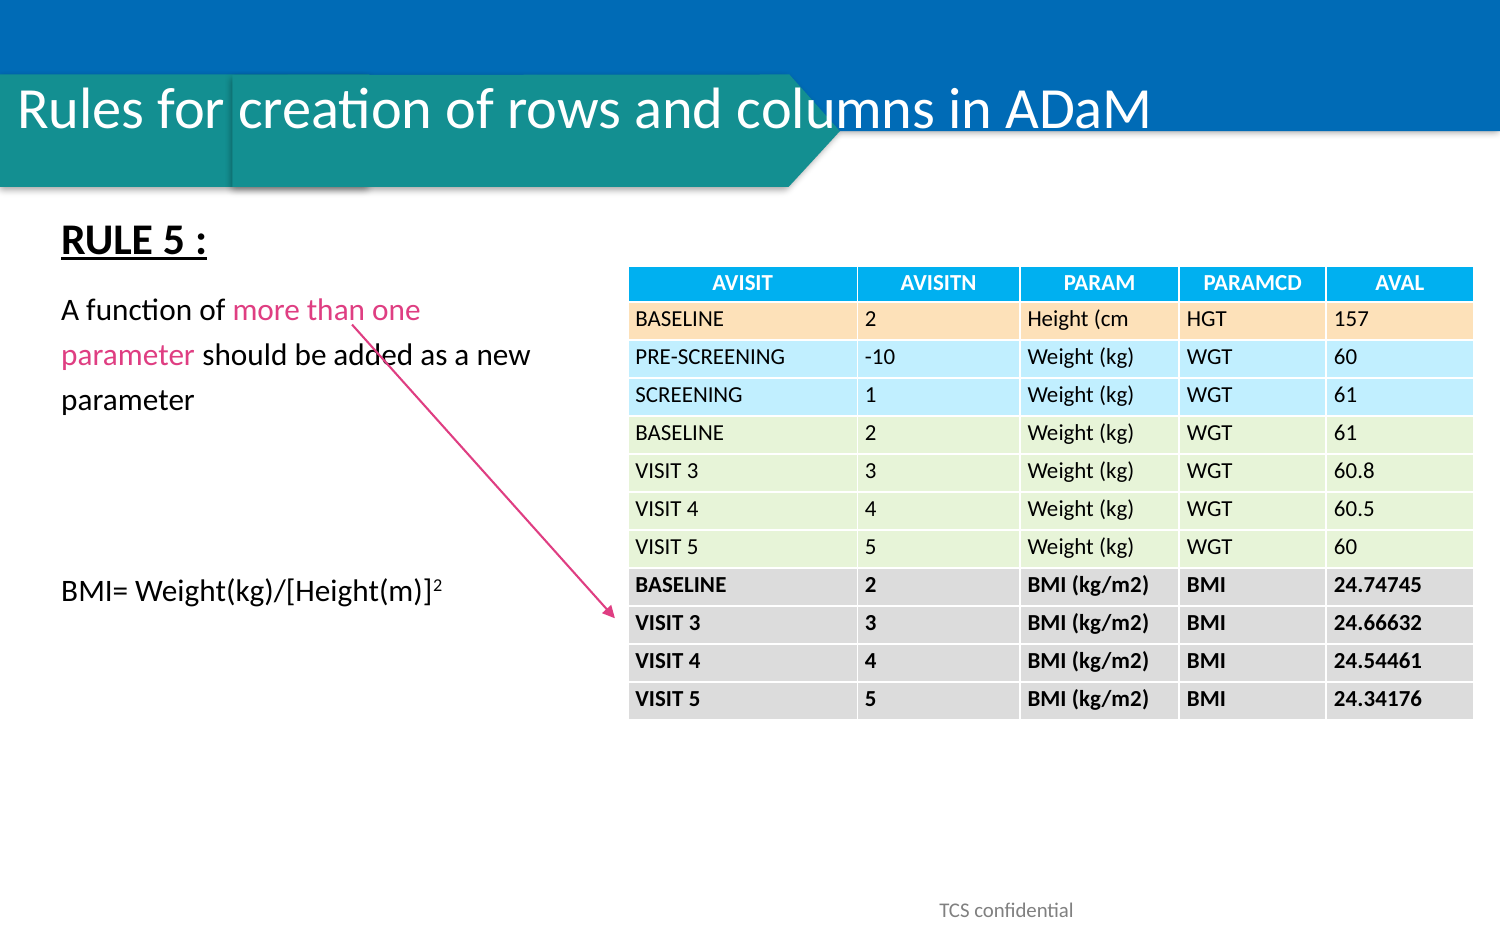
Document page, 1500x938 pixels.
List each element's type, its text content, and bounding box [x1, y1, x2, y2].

table_cell 3 [858, 455, 1019, 491]
table_cell 4 [858, 493, 1019, 529]
table_cell Weight (kg) [1021, 341, 1178, 377]
table_cell WGT [1180, 341, 1325, 377]
table_cell Height (cm [1021, 303, 1178, 339]
table_cell Weight (kg) [1021, 417, 1178, 453]
table_cell 60.5 [1327, 493, 1473, 529]
table_cell Weight (kg) [1021, 455, 1178, 491]
table_cell 5 [858, 683, 1019, 719]
table_cell BMI [1180, 683, 1325, 719]
table_header AVISITN [858, 267, 1019, 301]
table_cell BMI (kg/m2) [1021, 645, 1178, 681]
table_cell BMI (kg/m2) [1021, 569, 1178, 605]
table_cell WGT [1180, 417, 1325, 453]
table_cell Weight (kg) [1021, 493, 1178, 529]
table_cell WGT [1180, 531, 1325, 567]
table_cell Weight (kg) [1021, 379, 1178, 415]
table_cell 60 [1327, 531, 1473, 567]
table_cell 24.66632 [1327, 607, 1473, 643]
table_cell BMI [1180, 607, 1325, 643]
table_cell 2 [858, 569, 1019, 605]
table_header PARAMCD [1180, 267, 1325, 301]
table_cell BASELINE [629, 417, 857, 453]
table_cell 5 [858, 531, 1019, 567]
table_cell BMI (kg/m2) [1021, 607, 1178, 643]
table_cell 3 [858, 607, 1019, 643]
table_cell VISIT 3 [629, 607, 857, 643]
table_cell 61 [1327, 379, 1473, 415]
table_cell VISIT 4 [629, 645, 857, 681]
table_cell 4 [858, 645, 1019, 681]
table_cell BASELINE [629, 303, 857, 339]
table_cell HGT [1180, 303, 1325, 339]
table_cell VISIT 5 [629, 531, 857, 567]
table_cell WGT [1180, 455, 1325, 491]
list TCS confidential [775, 891, 1238, 927]
table_cell VISIT 4 [629, 493, 857, 529]
table_cell WGT [1180, 379, 1325, 415]
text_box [46, 192, 616, 700]
table_cell WGT [1180, 493, 1325, 529]
table_cell 2 [858, 417, 1019, 453]
table_cell VISIT 3 [629, 455, 857, 491]
table_cell 157 [1327, 303, 1473, 339]
table_cell -10 [858, 341, 1019, 377]
table_cell 1 [858, 379, 1019, 415]
table_cell 61 [1327, 417, 1473, 453]
table_cell 24.54461 [1327, 645, 1473, 681]
table_cell Weight (kg) [1021, 531, 1178, 567]
table_cell 24.74745 [1327, 569, 1473, 605]
table_cell SCREENING [629, 379, 857, 415]
table_cell 24.34176 [1327, 683, 1473, 719]
table_cell BMI [1180, 569, 1325, 605]
table_cell 60 [1327, 341, 1473, 377]
table_cell BASELINE [629, 569, 857, 605]
table_cell PRE-SCREENING [629, 341, 857, 377]
table_cell BMI (kg/m2) [1021, 683, 1178, 719]
table_cell BMI [1180, 645, 1325, 681]
table_header PARAM [1021, 267, 1178, 301]
table_cell 2 [858, 303, 1019, 339]
table_header AVAL [1327, 267, 1473, 301]
table_cell 60.8 [1327, 455, 1473, 491]
table_header AVISIT [629, 267, 857, 301]
table_cell VISIT 5 [629, 683, 857, 719]
title Rules for creation of rows and columns in ADaM [2, 62, 1399, 151]
